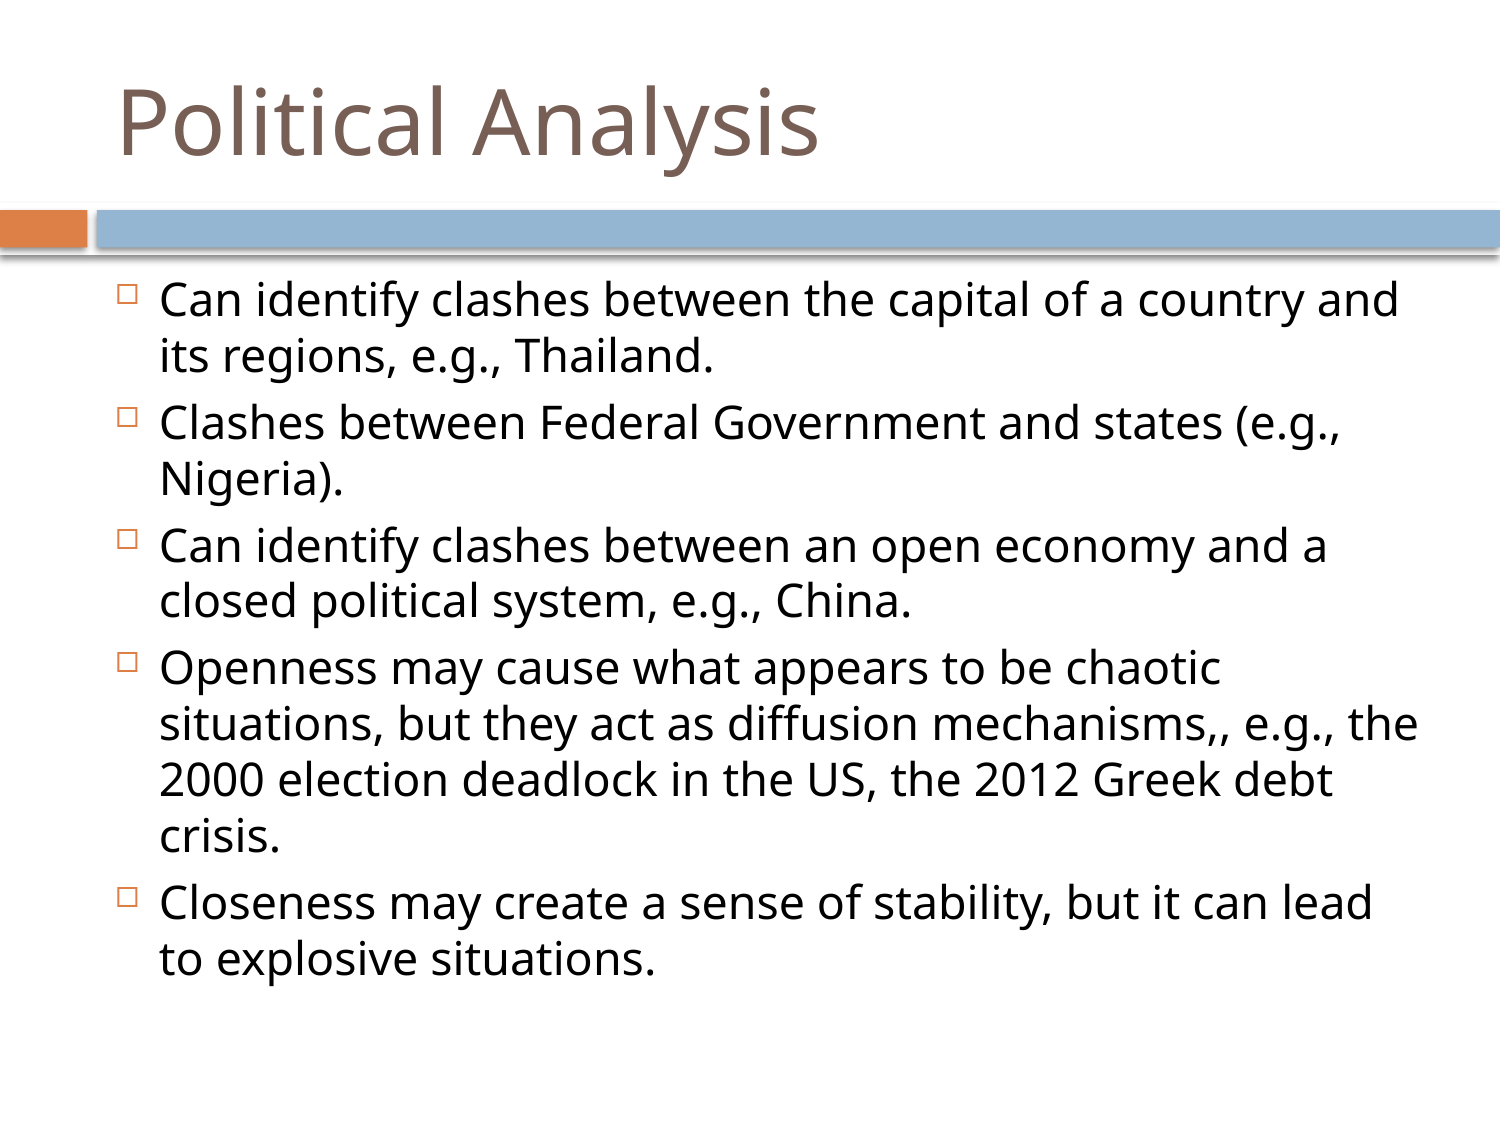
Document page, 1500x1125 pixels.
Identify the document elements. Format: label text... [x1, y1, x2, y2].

list Can identify clashes between the capital of a country and its regions, e.g., Thailand. Clashes between Federal Government and states (e.g., Nigeria). Can identify clashes between an open economy and a closed political system, e.g., China. Openness may cause what appears to be chaotic situations, but they act as diffusion mechanisms,, e.g., the 2000 election deadlock in the US, the 2012 Greek debt crisis. Closeness may create a sense of stability, but it can lead to explosive situations. [100, 262, 1438, 1000]
title Political Analysis [100, 37, 1438, 200]
